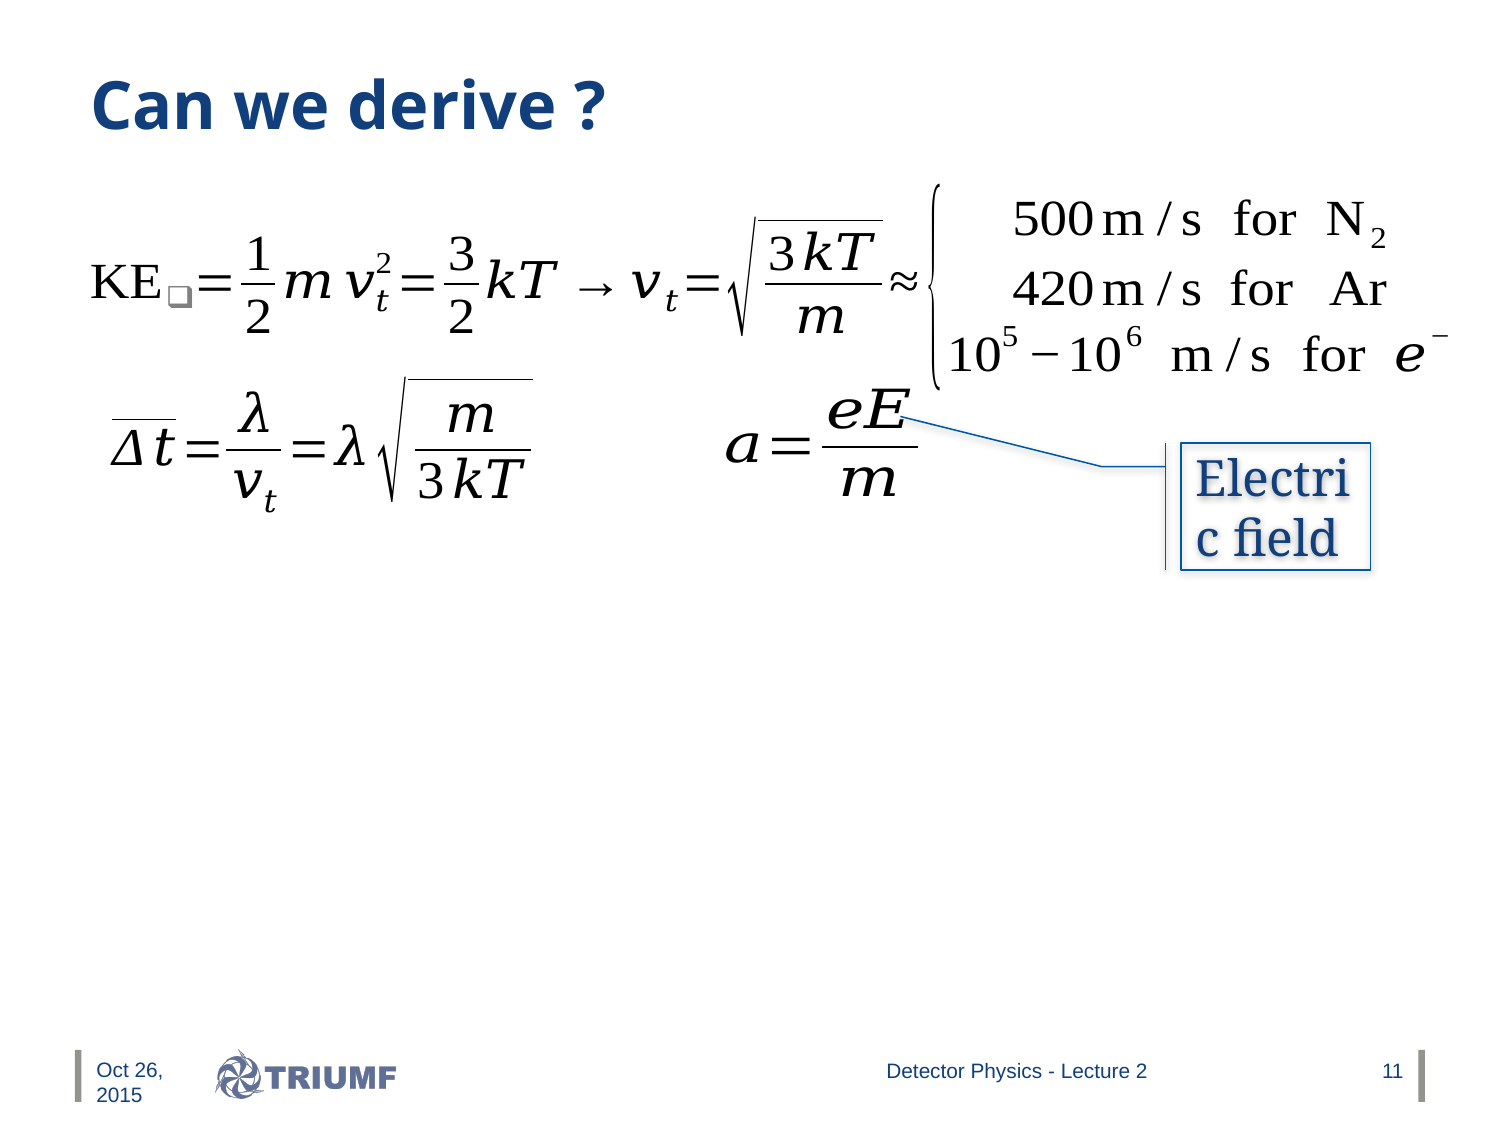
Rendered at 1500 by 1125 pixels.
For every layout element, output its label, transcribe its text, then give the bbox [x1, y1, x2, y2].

footer Detector Physics - Lecture 2 [394, 1049, 1163, 1125]
text_box Electric field [1180, 442, 1371, 571]
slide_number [81, 1048, 213, 1125]
slide_number 11 [1182, 1049, 1419, 1125]
text_box Electric field [900, 415, 1166, 570]
